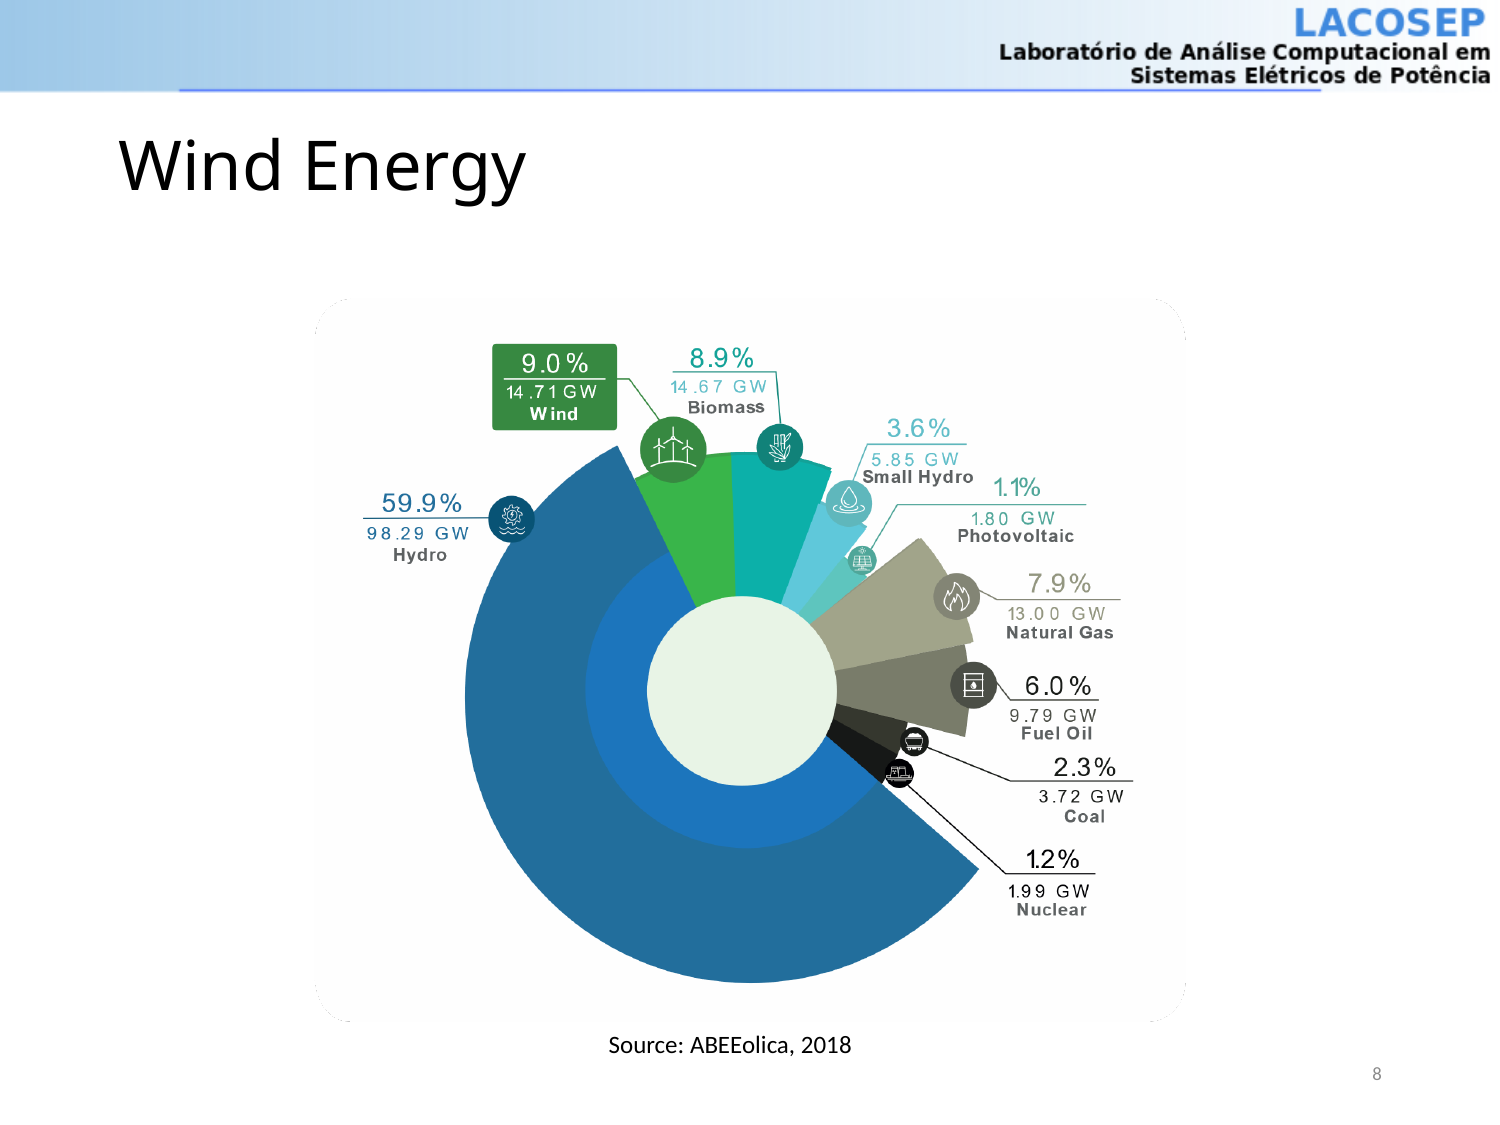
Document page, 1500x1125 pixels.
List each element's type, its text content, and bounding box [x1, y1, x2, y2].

text_box Source: ABEEolica, 2018 [593, 1022, 907, 1067]
title Wind Energy [103, 59, 1397, 278]
slide_number 8 [1059, 1042, 1397, 1103]
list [314, 298, 1186, 1022]
picture [0, 0, 1500, 1125]
